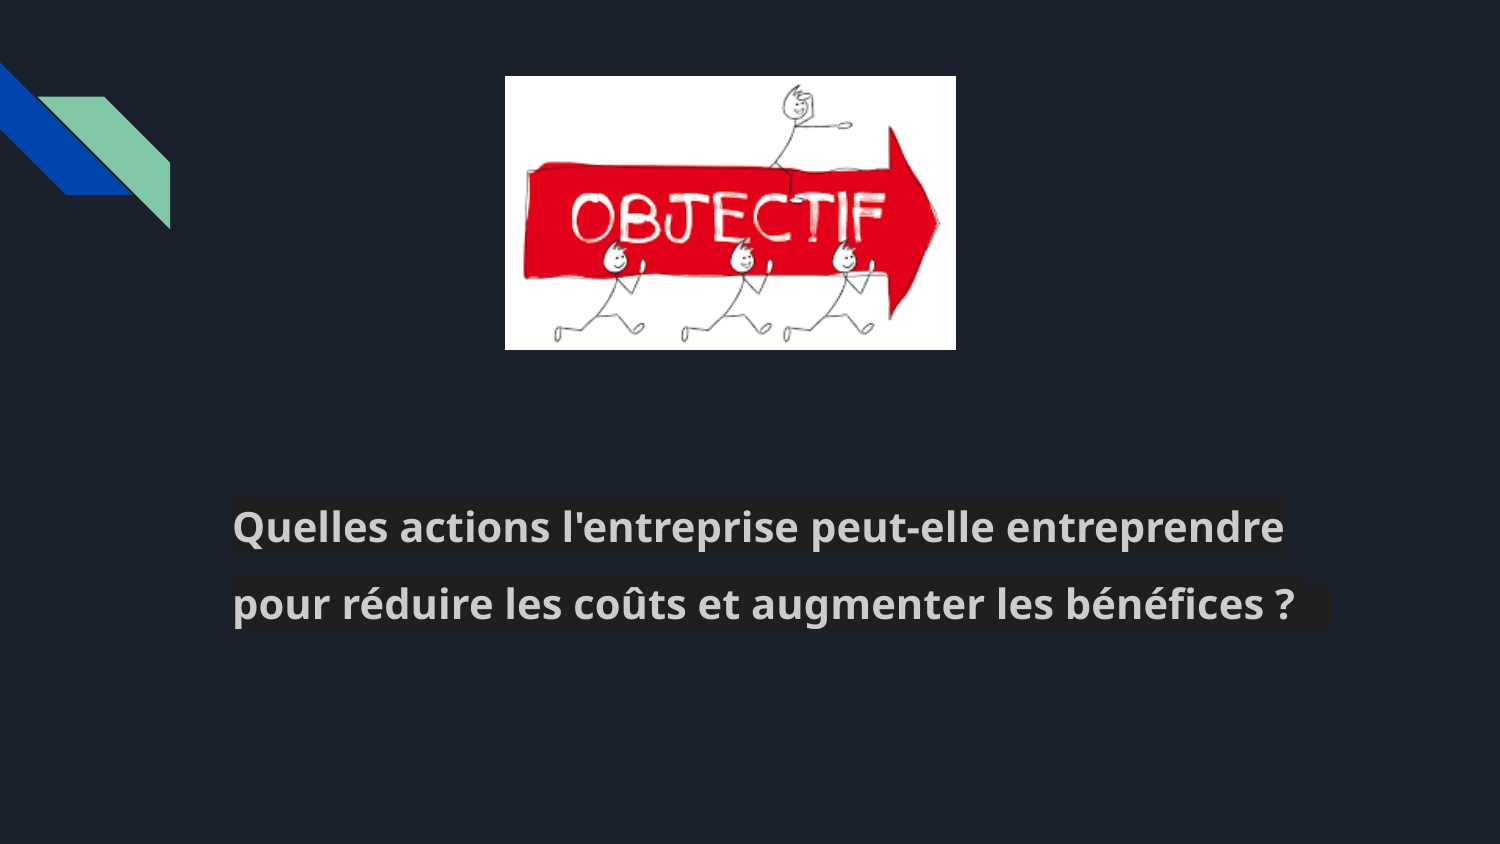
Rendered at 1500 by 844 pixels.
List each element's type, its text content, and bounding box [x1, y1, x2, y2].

list Quelles actions l'entreprise peut-elle entreprendre pour réduire les coûts et augmenter les bénéfices ? [217, 462, 1372, 785]
picture [505, 75, 956, 350]
